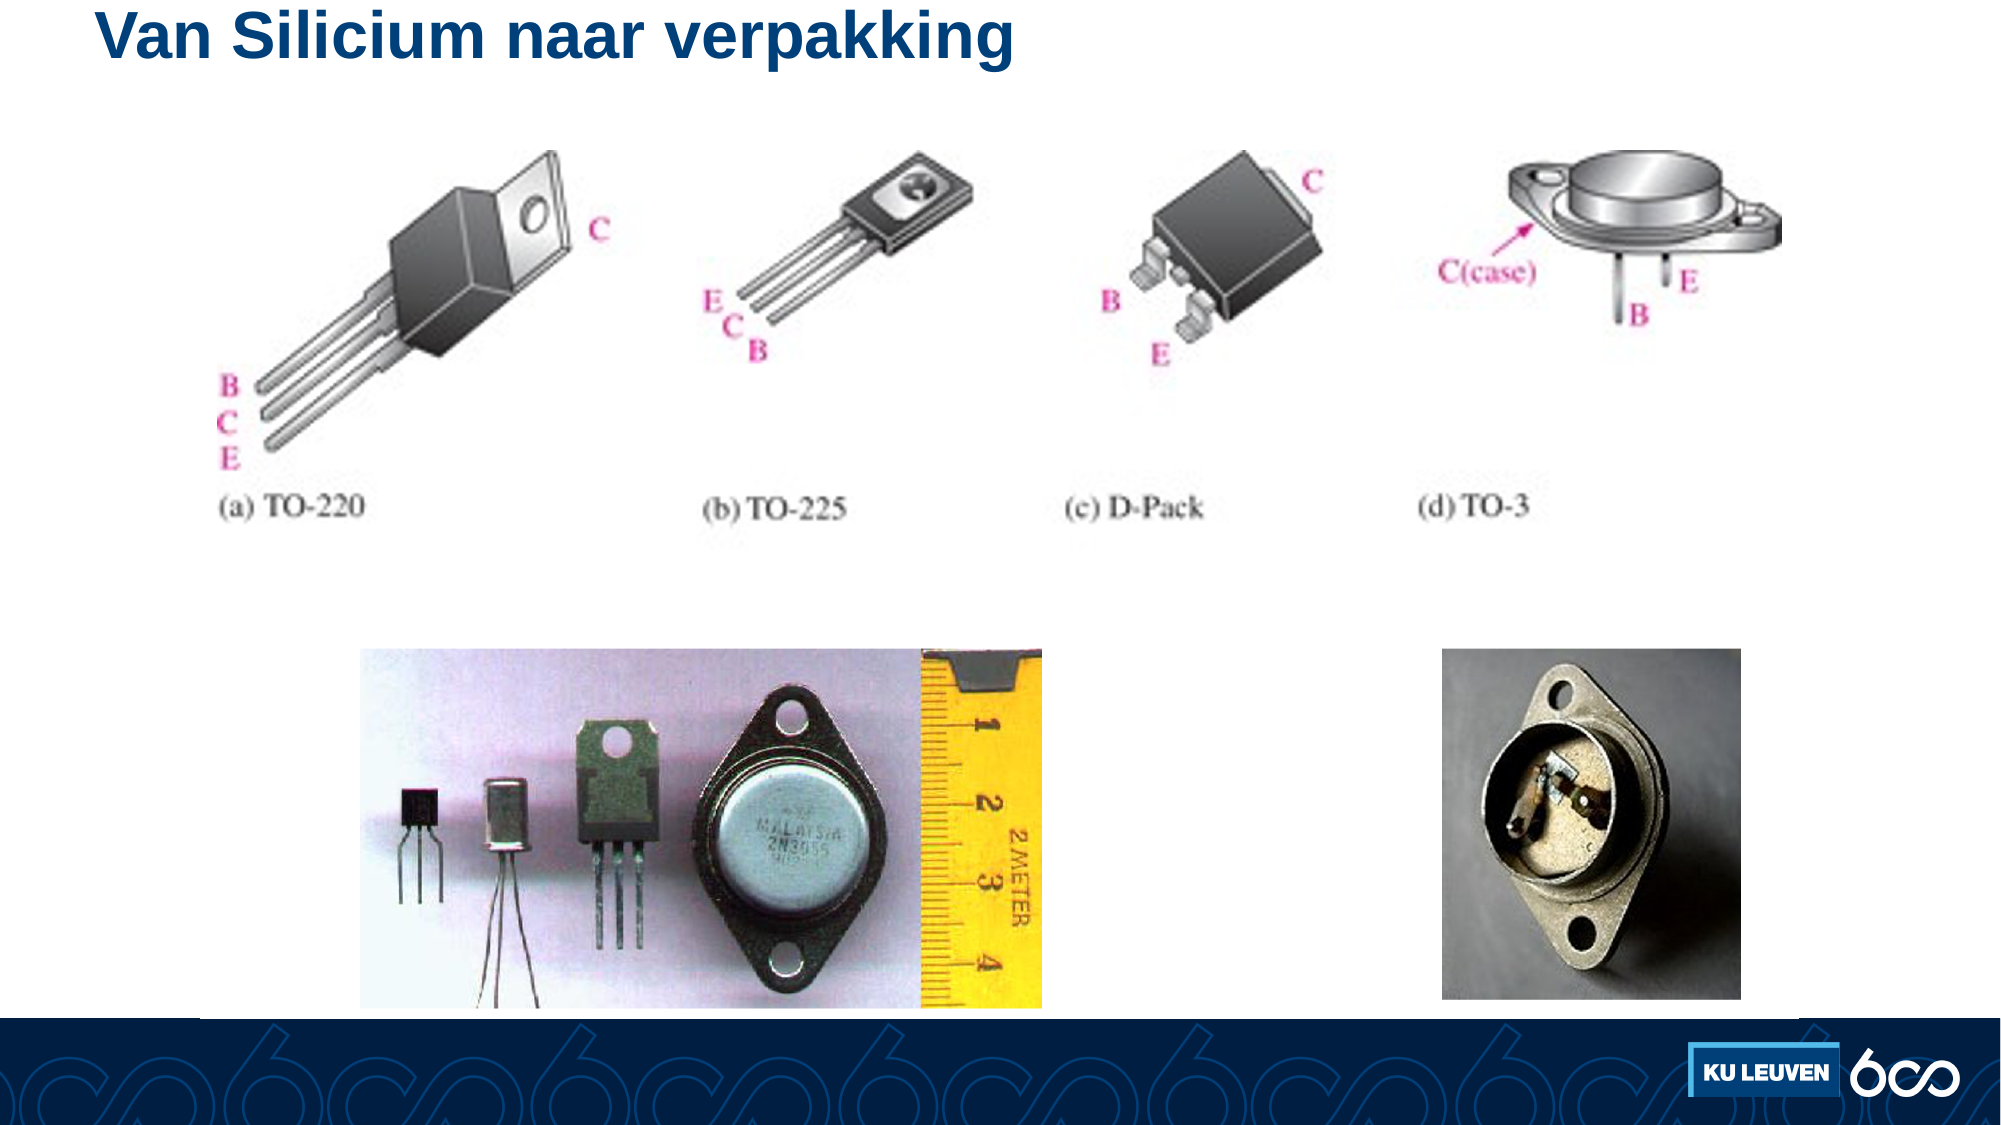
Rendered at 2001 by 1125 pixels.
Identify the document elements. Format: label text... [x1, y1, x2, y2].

picture [0, 88, 2001, 1125]
title Van Silicium naar verpakking [94, 0, 1906, 108]
